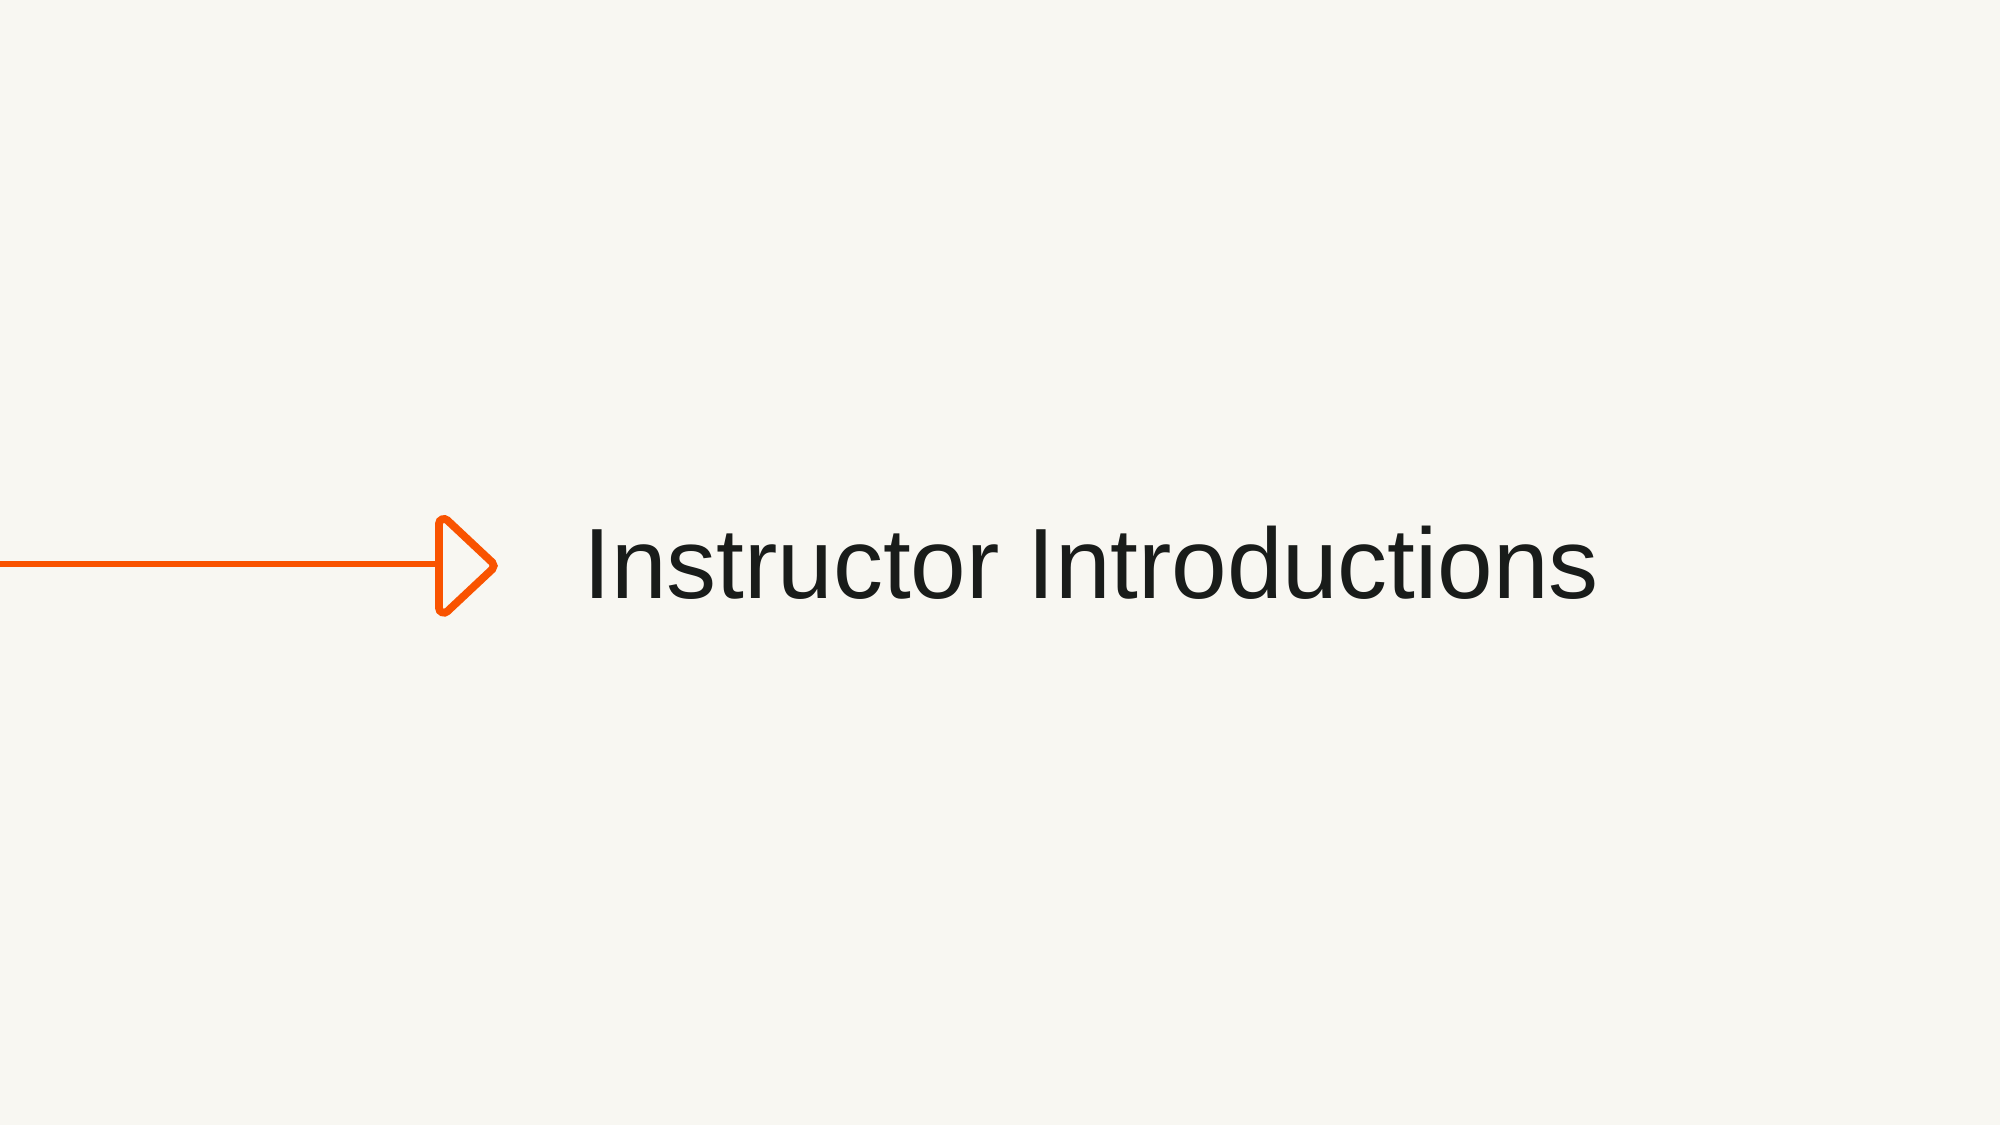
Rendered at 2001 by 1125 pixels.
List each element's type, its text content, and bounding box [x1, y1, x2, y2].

title Instructor Introductions [568, 454, 1938, 671]
